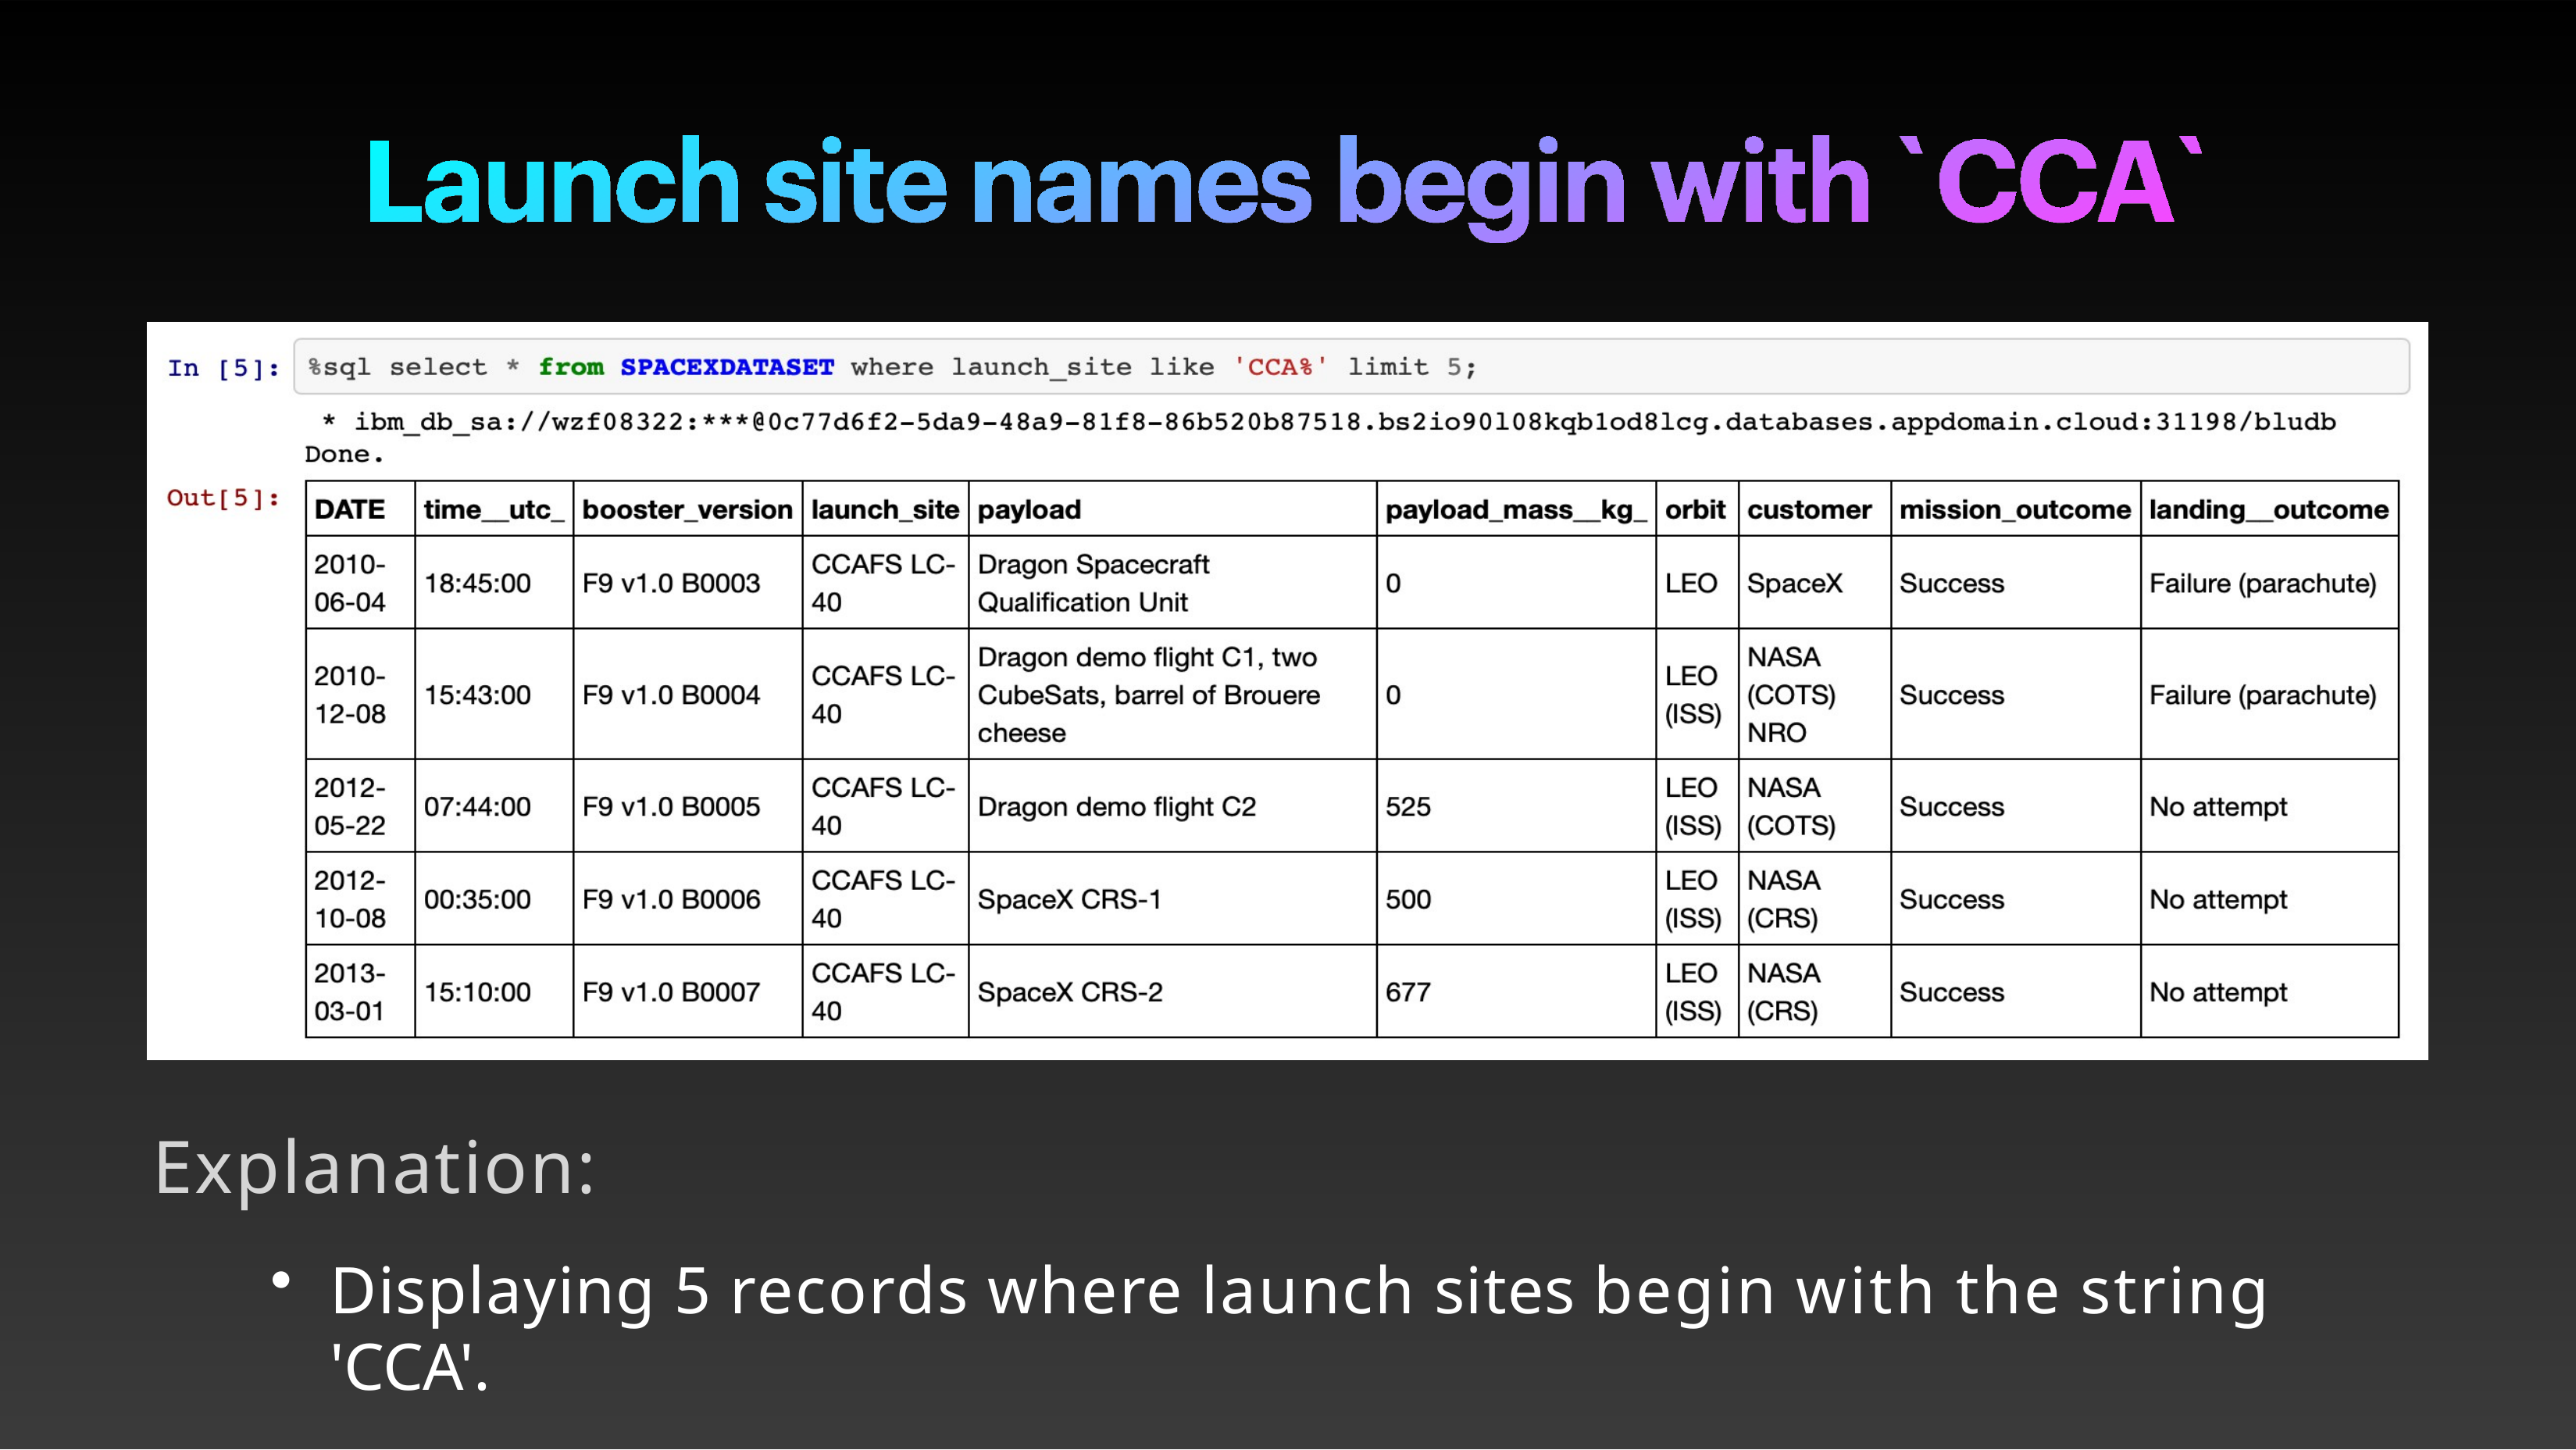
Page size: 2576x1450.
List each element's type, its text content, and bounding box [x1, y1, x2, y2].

text_box Explanation: Displaying 5 records where launch sites begin with the string 'CCA'. [151, 1073, 2350, 1404]
picture [0, 0, 2576, 1449]
